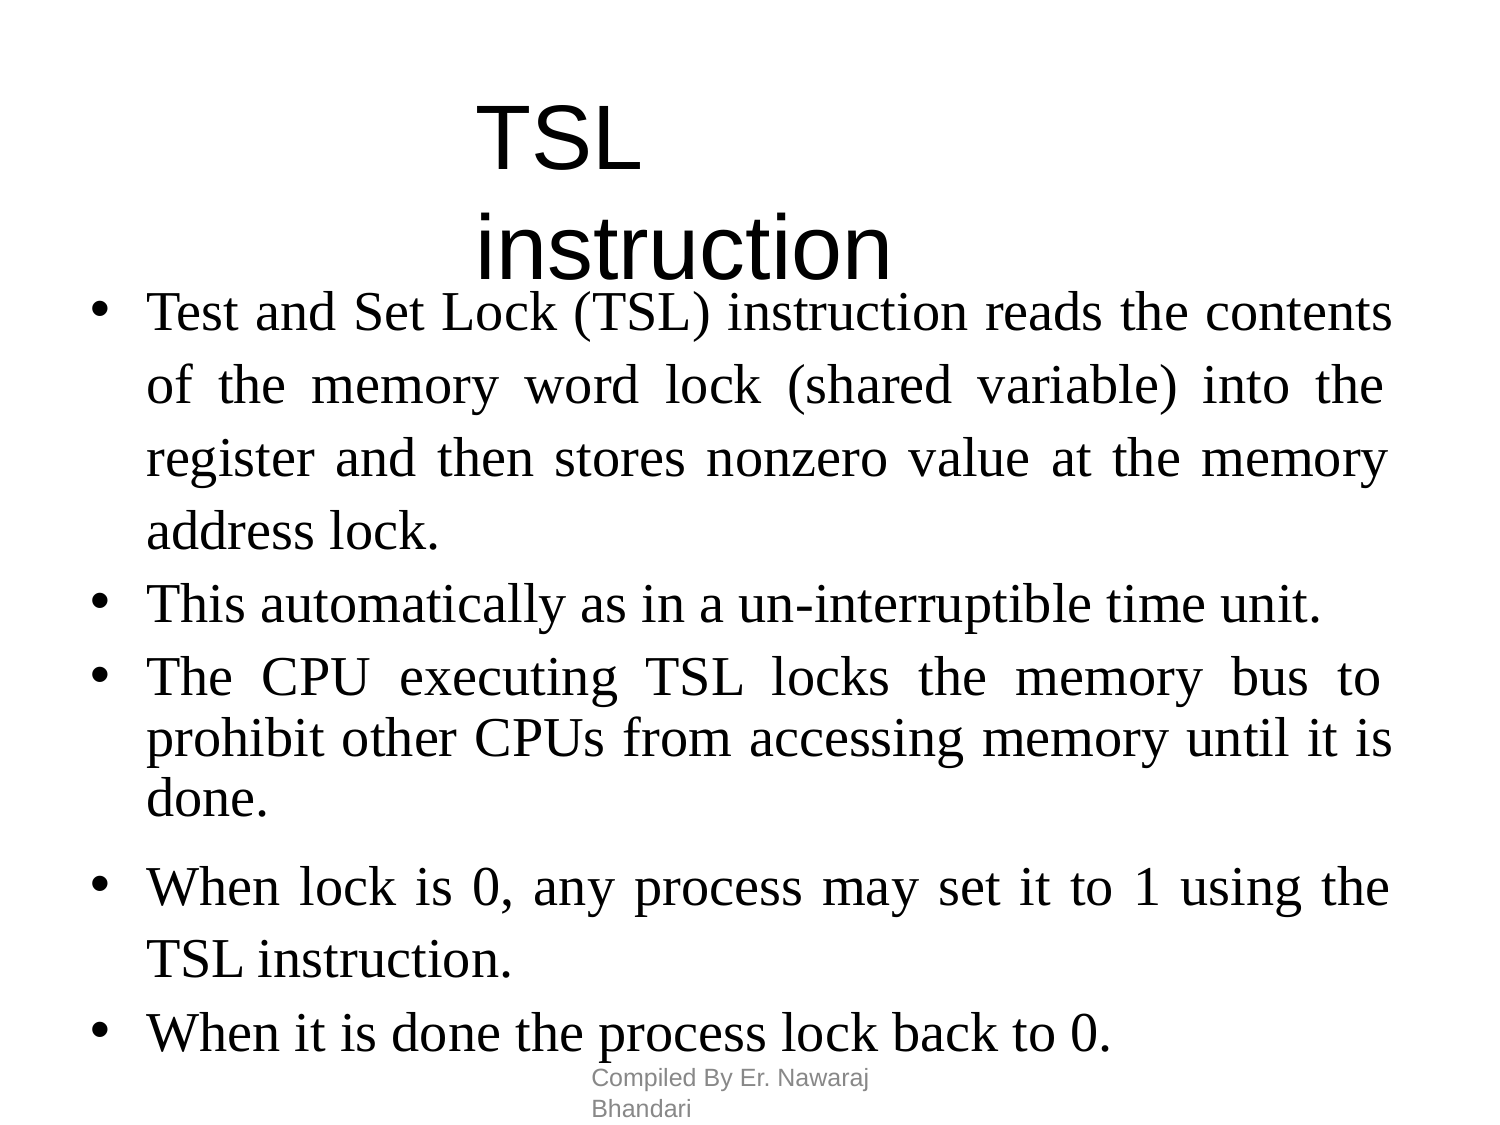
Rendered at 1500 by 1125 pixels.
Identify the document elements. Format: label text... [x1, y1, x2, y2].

title TSL instruction [473, 75, 1027, 259]
text_box Test and Set Lock (TSL) instruction reads the contents of the memory word lock (shared variable) into the register and then stores nonzero value at the memory address lock. This automatically as in a un-interruptible time unit. The CPU executing TSL locks the memory bus to prohibit other CPUs from accessing memory until it is done. When lock is 0, any process may set it to 1 using the TSL instruction. When it is done the process lock back to 0. [87, 259, 1413, 1063]
footer Compiled By Er. Nawaraj Bhandari [589, 1063, 911, 1125]
